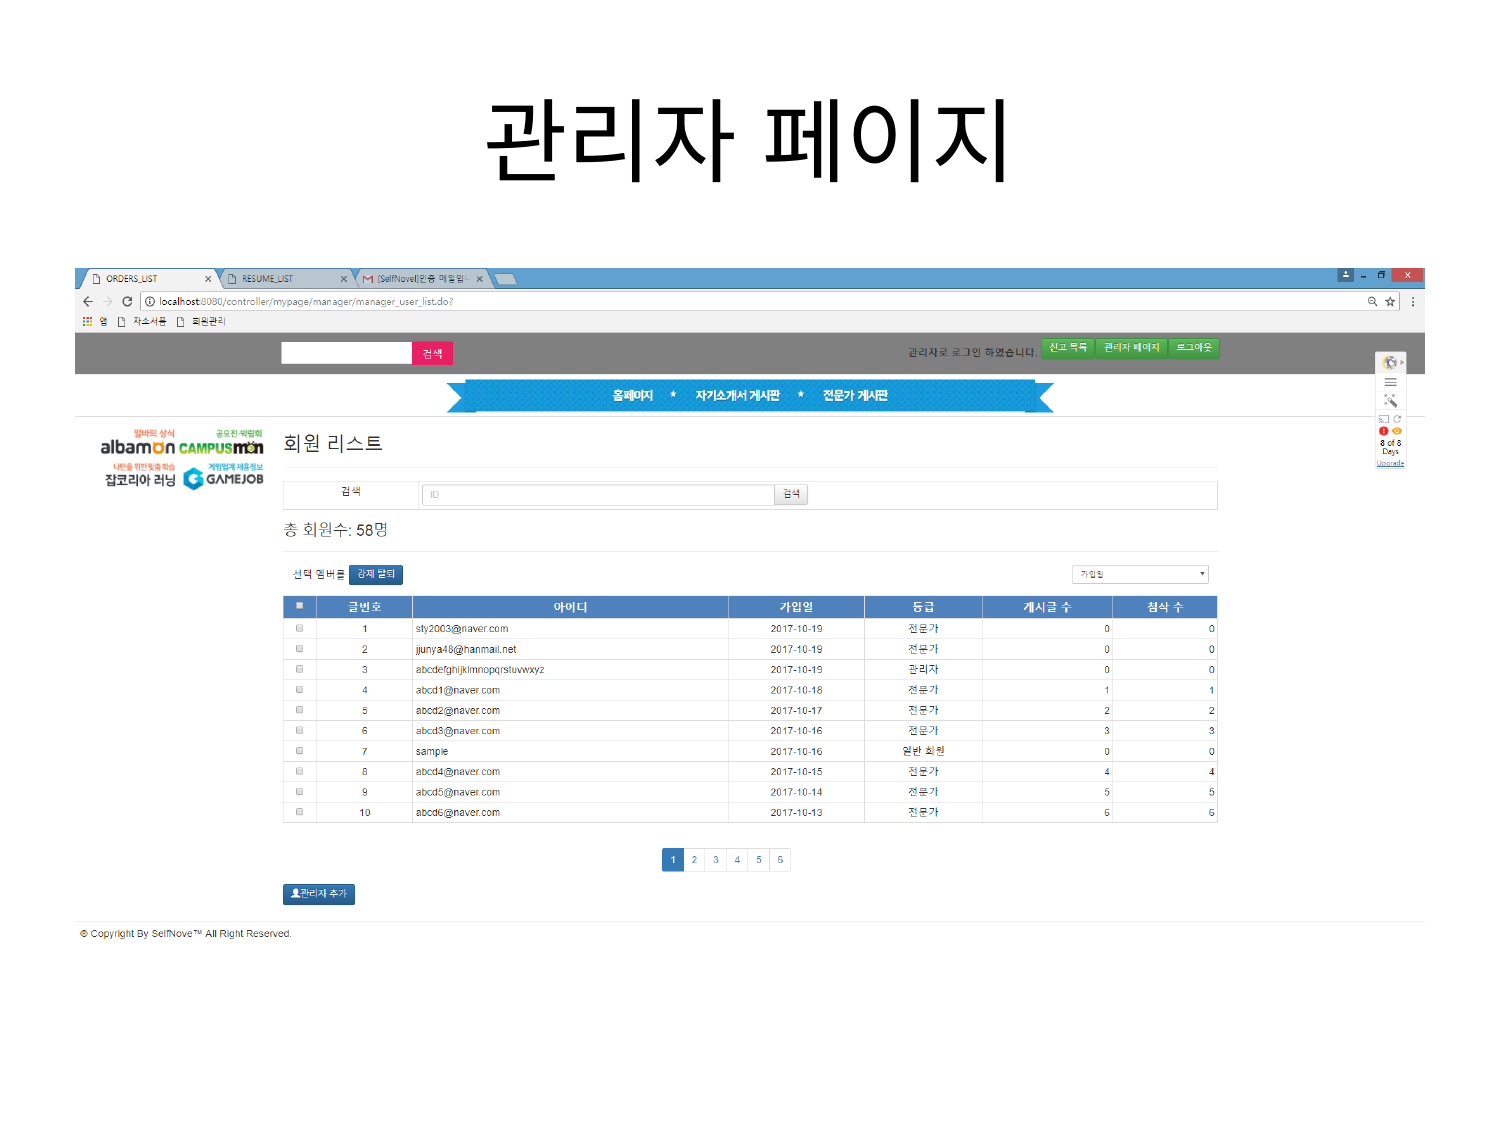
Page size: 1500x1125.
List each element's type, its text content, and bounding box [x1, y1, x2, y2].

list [74, 267, 1426, 1000]
title 관리자 페이지 [75, 45, 1425, 233]
